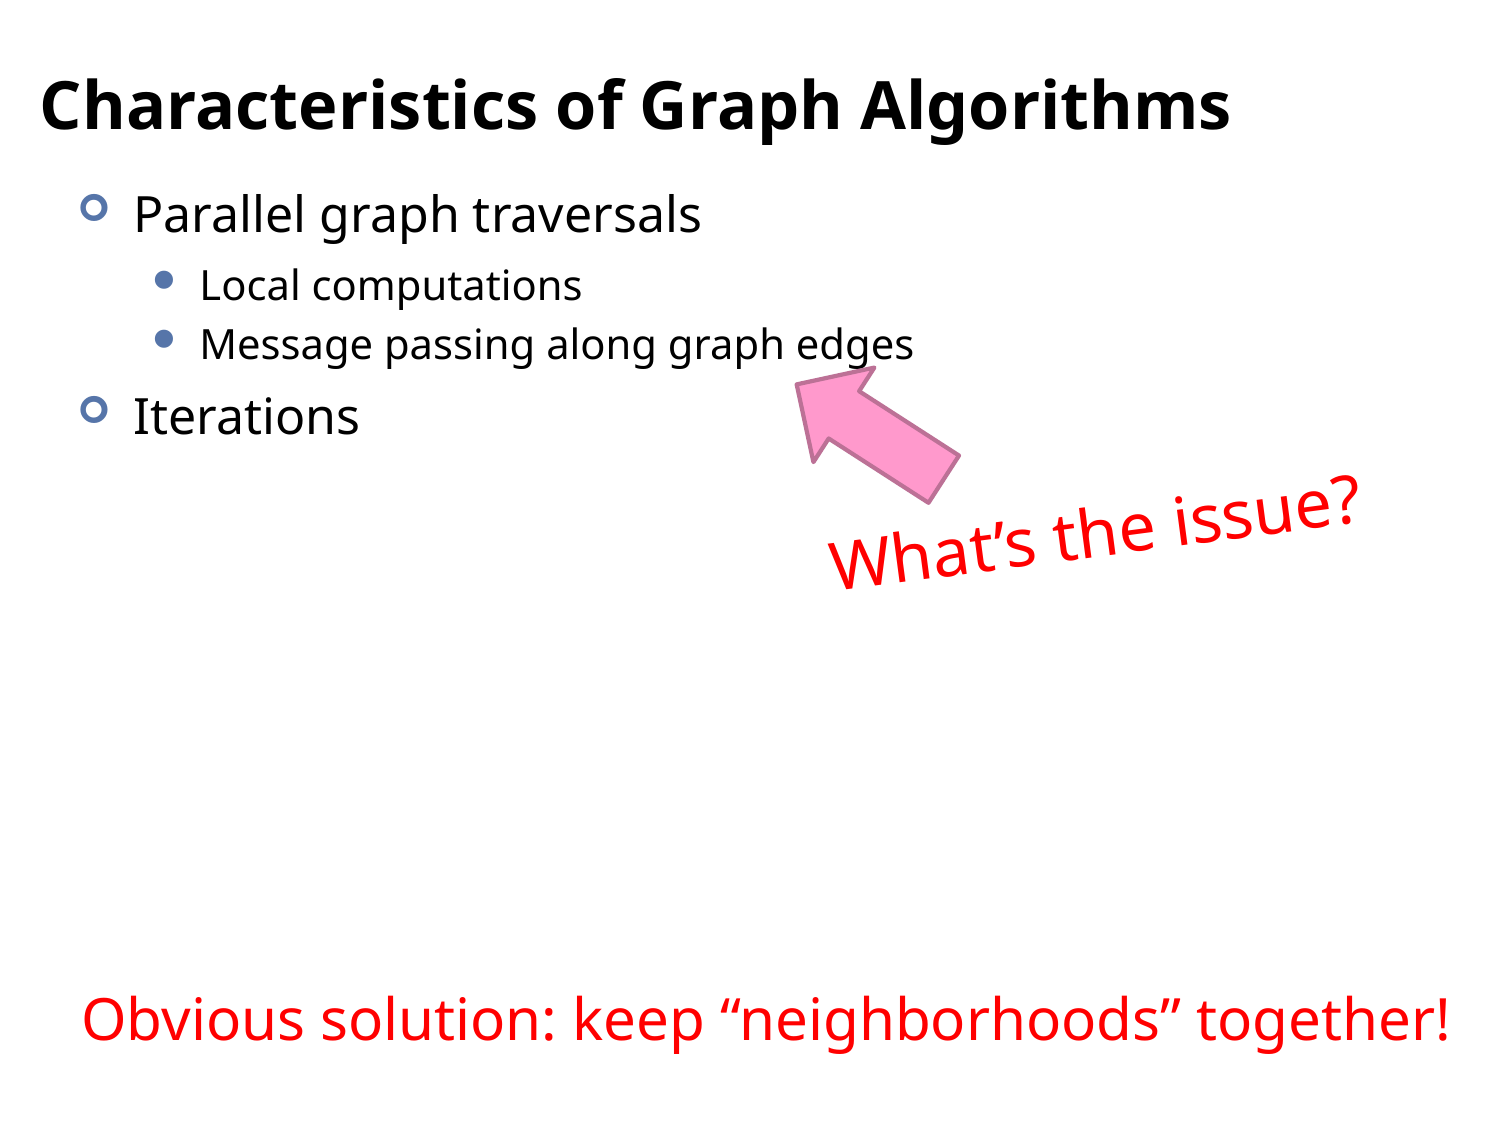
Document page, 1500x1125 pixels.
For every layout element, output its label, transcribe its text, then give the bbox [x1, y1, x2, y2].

text_box Obvious solution: keep “neighborhoods” together! [66, 975, 1466, 1060]
title Characteristics of Graph Algorithms [24, 18, 1451, 188]
list Parallel graph traversals Local computations Message passing along graph edges Iterations [62, 174, 1451, 1013]
text_box [794, 365, 962, 504]
text_box What’s the issue? [809, 445, 1382, 615]
